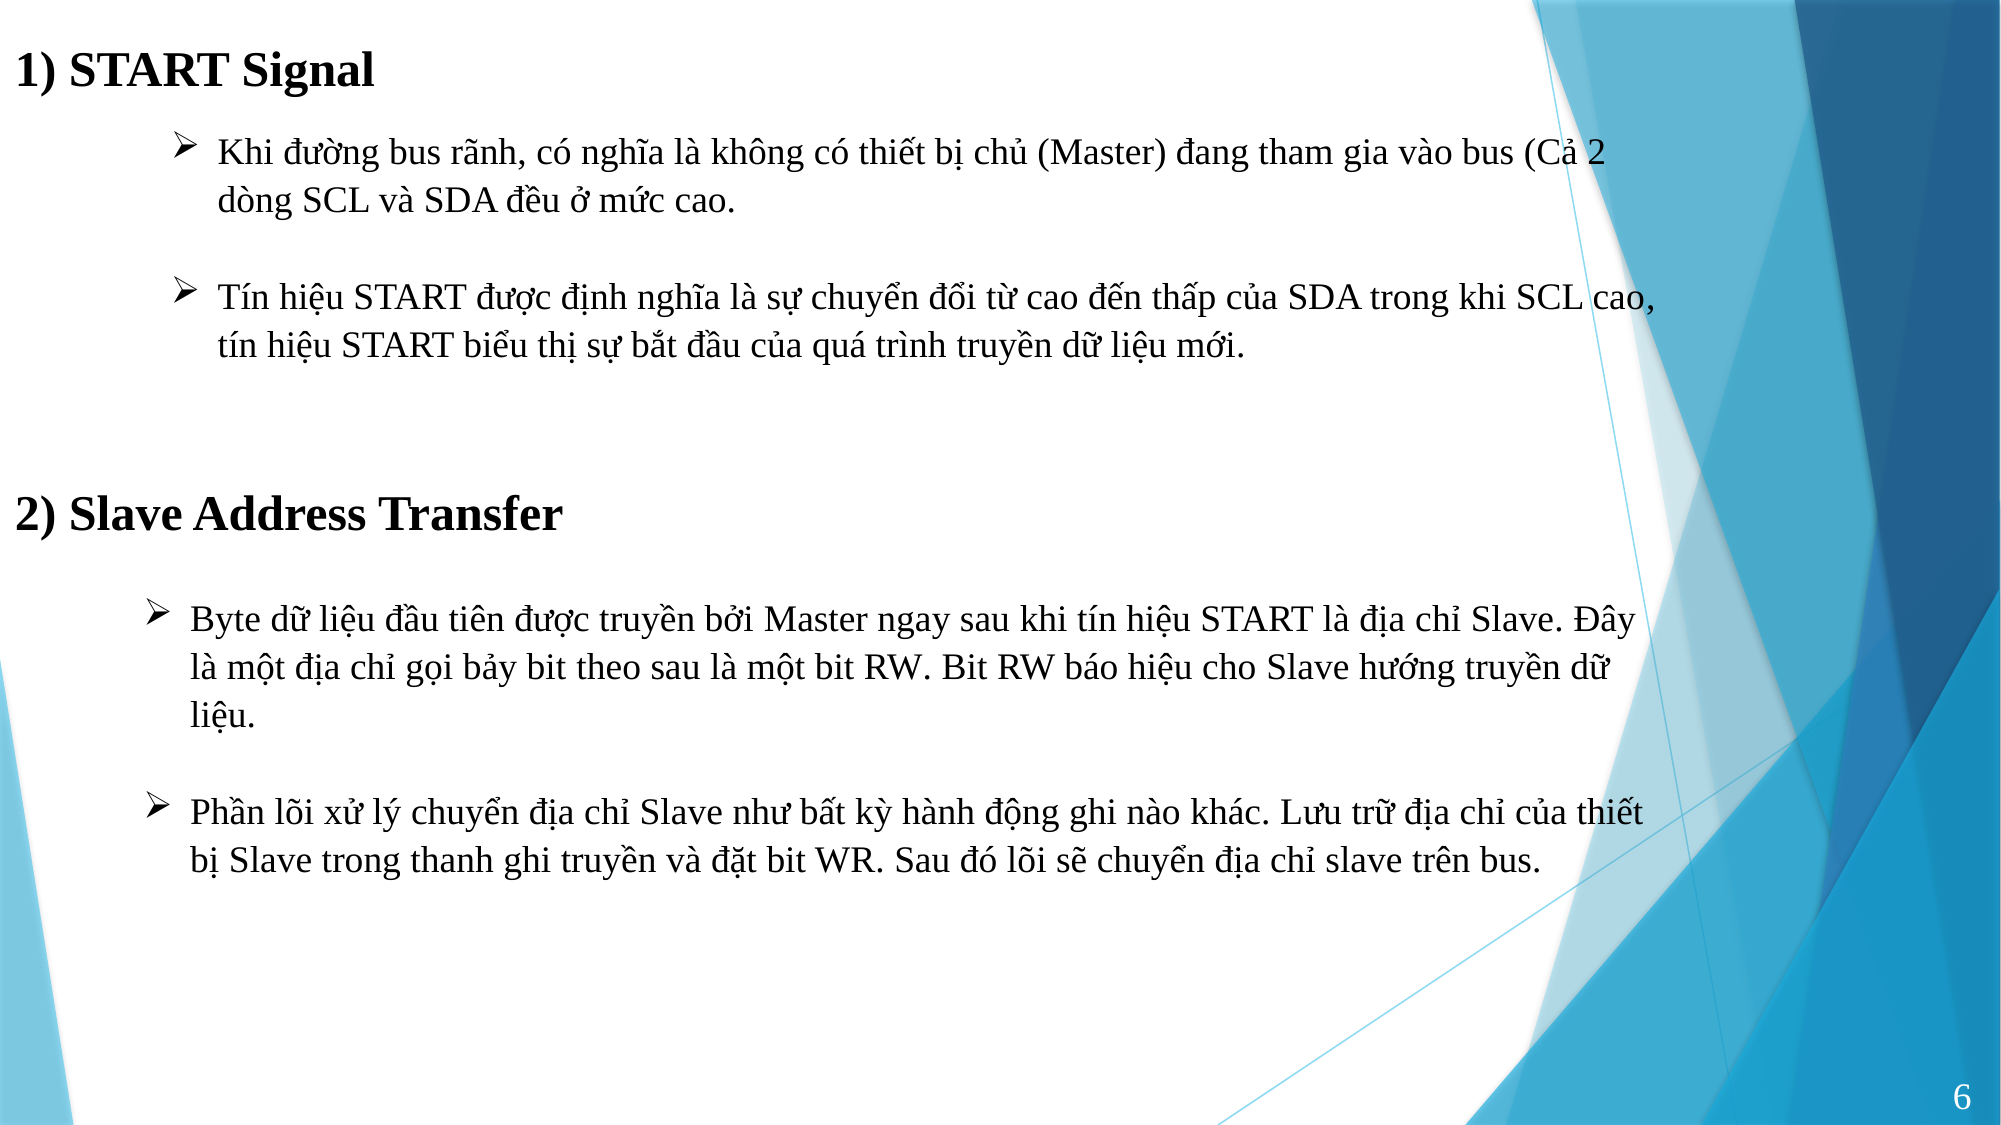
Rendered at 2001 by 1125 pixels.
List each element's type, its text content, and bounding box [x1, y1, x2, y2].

text_box 1) START Signal [0, 28, 404, 104]
text_box 6 [1938, 1064, 1987, 1125]
text_box Khi đường bus rãnh, có nghĩa là không có thiết bị chủ (Master) đang tham gia vào bus (Cả 2 dòng SCL và SDA đều ở mức cao. Tín hiệu START được định nghĩa là sự chuyển đổi từ cao đến thấp của SDA trong khi SCL cao, tín hiệu START biểu thị sự bắt đầu của quá trình truyền dữ liệu mới. [81, 116, 1694, 418]
text_box 2) Slave Address Transfer [0, 473, 639, 608]
text_box Byte dữ liệu đầu tiên được truyền bởi Master ngay sau khi tín hiệu START là địa chỉ Slave. Đây là một địa chỉ gọi bảy bit theo sau là một bit RW. Bit RW báo hiệu cho Slave hướng truyền dữ liệu. Phần lõi xử lý chuyển địa chỉ Slave như bất kỳ hành động ghi nào khác. Lưu trữ địa chỉ của thiết bị Slave trong thanh ghi truyền và đặt bit WR. Sau đó lõi sẽ chuyển địa chỉ slave trên bus. [53, 583, 1666, 888]
